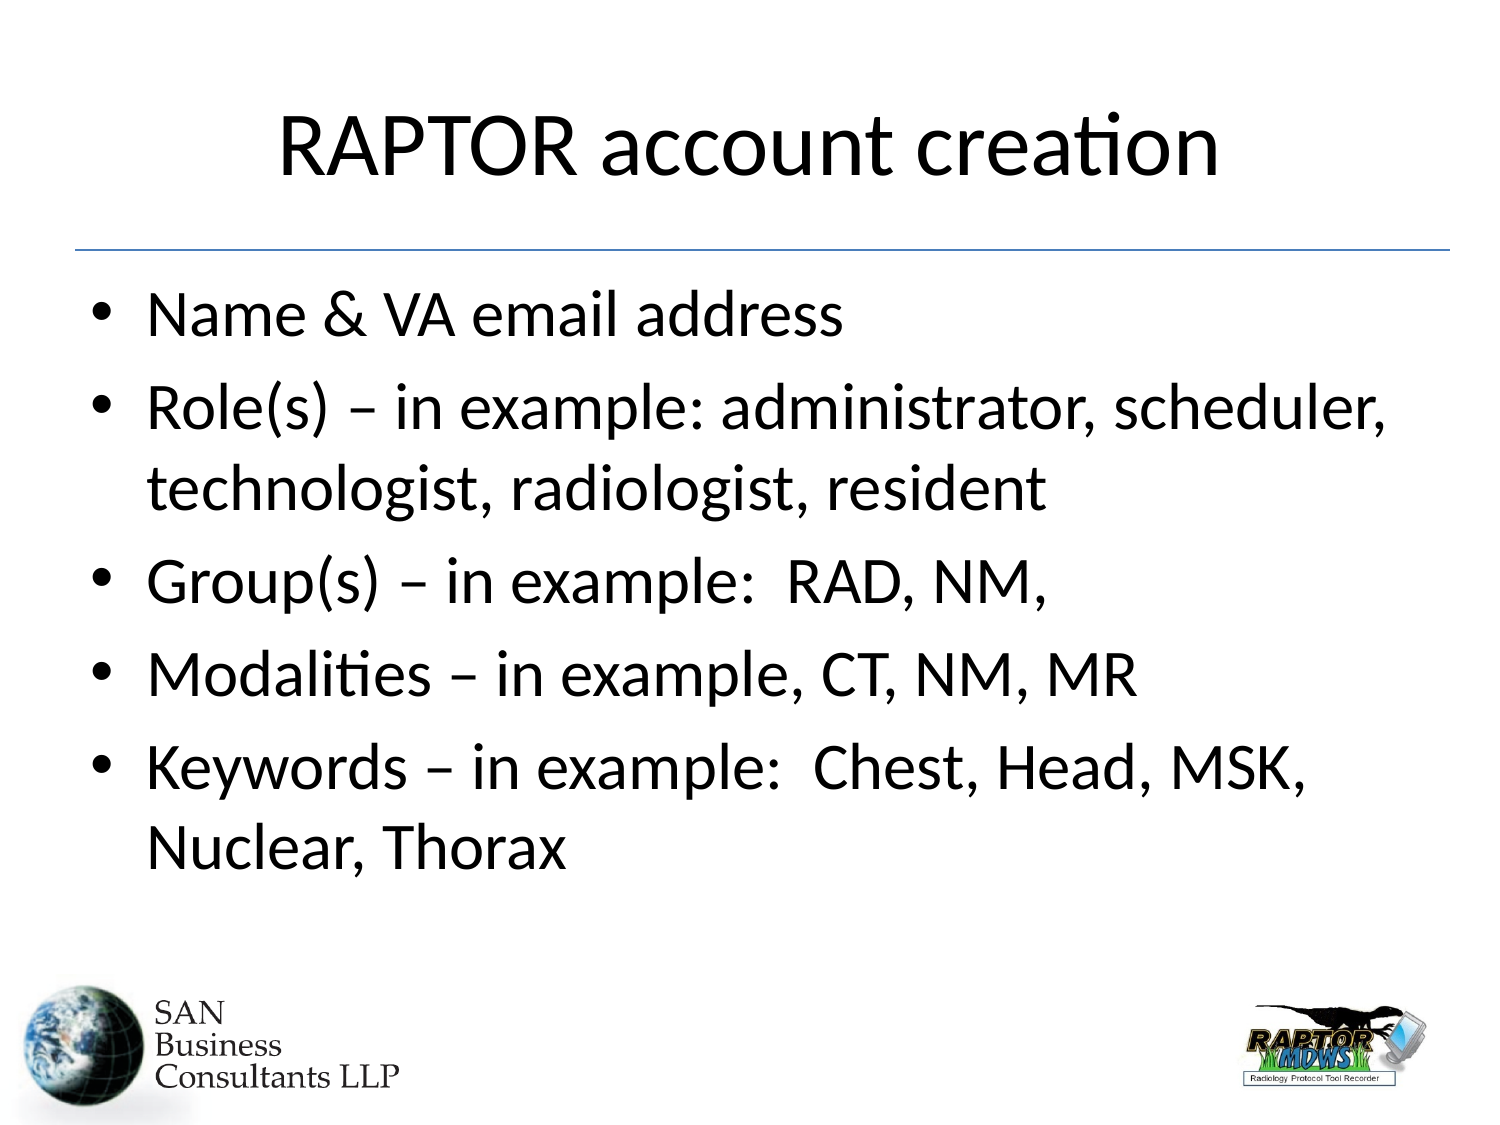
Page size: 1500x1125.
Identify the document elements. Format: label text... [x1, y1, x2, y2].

title RAPTOR account creation [75, 45, 1425, 233]
picture [0, 974, 425, 1125]
picture [1162, 967, 1500, 1125]
list Name & VA email address Role(s) – in example: administrator, scheduler, technologist, radiologist, resident Group(s) – in example: RAD, NM, Modalities – in example, CT, NM, MR Keywords – in example: Chest, Head, MSK, Nuclear, Thorax [75, 262, 1425, 1005]
